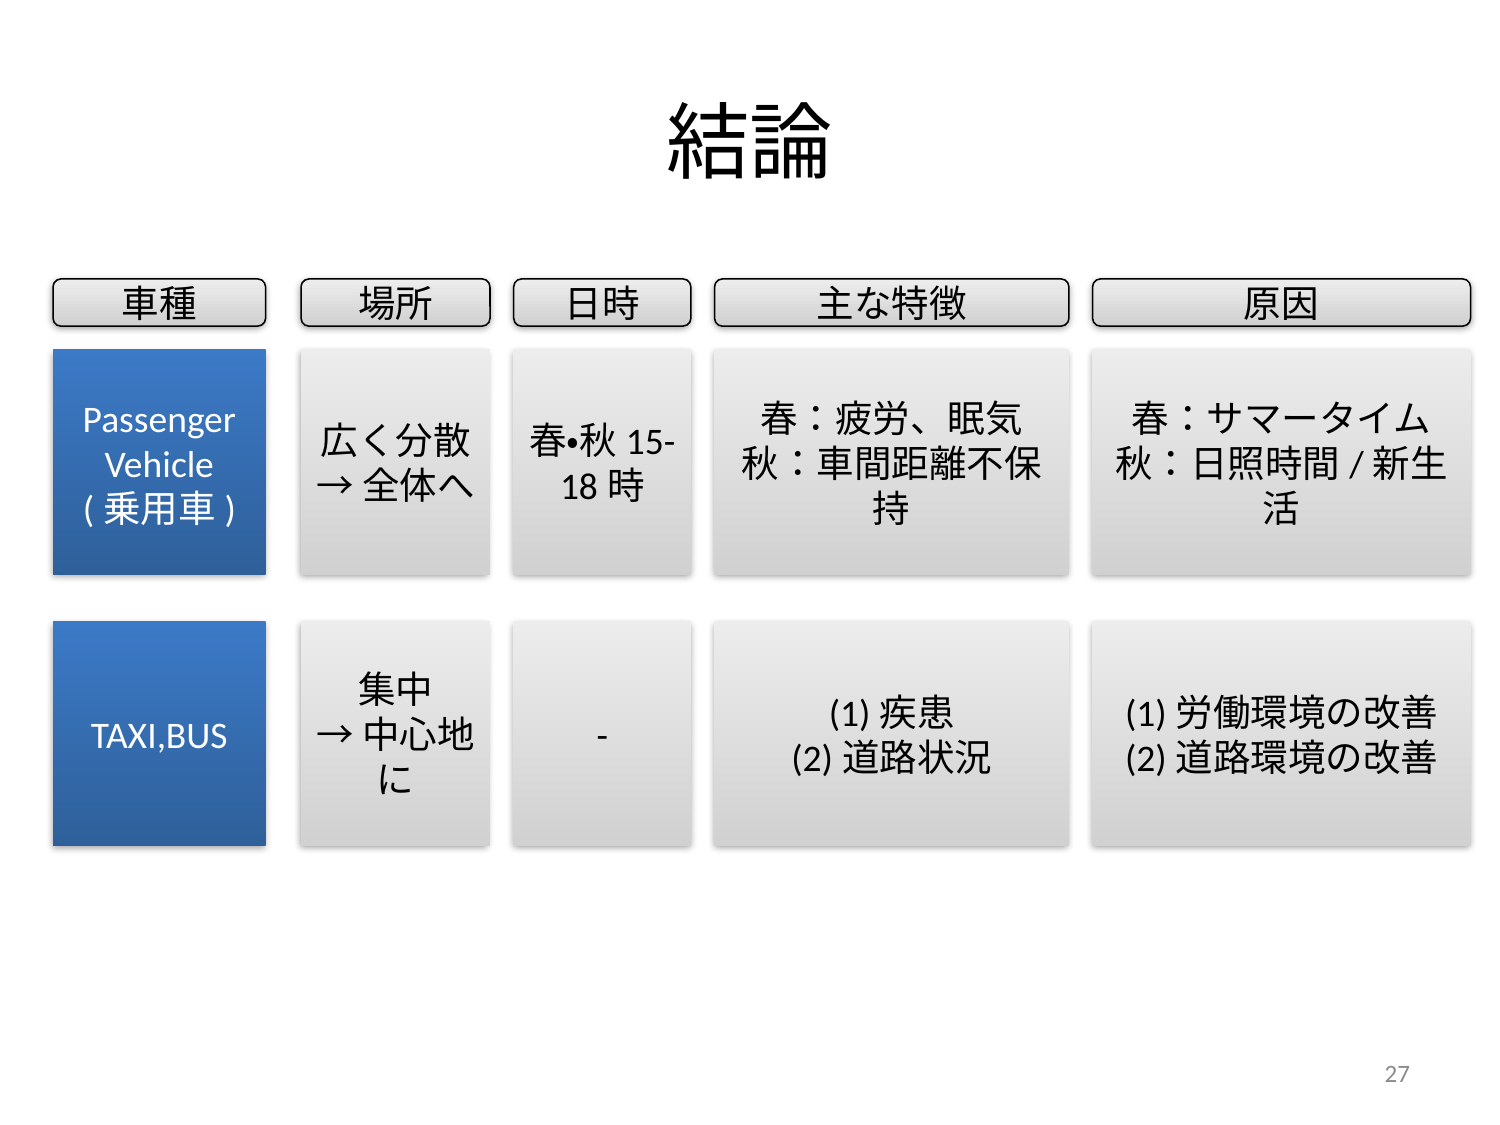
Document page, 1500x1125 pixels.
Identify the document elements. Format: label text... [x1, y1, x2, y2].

text_box 主な特徴 [713, 278, 1070, 327]
text_box (1)疾患 (2)道路状況 [714, 621, 1070, 847]
text_box 車種 [52, 278, 267, 327]
slide_number 27 [1074, 1042, 1425, 1103]
text_box Passenger Vehicle (乗用車) [52, 349, 266, 575]
text_box 春：サマータイム 秋：日照時間/新生活 [1092, 349, 1471, 575]
text_box 場所 [300, 278, 491, 327]
text_box 広く分散 →全体へ [300, 349, 491, 575]
text_box - [513, 621, 692, 847]
text_box 日時 [512, 278, 692, 327]
text_box (1)労働環境の改善 (2)道路環境の改善 [1092, 621, 1471, 847]
text_box 原因 [1091, 278, 1472, 327]
text_box 集中 →中心地に [300, 621, 491, 847]
text_box TAXI,BUS [52, 621, 266, 847]
text_box 春・秋15-18時 [513, 349, 692, 575]
text_box 春：疲労、眠気 秋：車間距離不保持 [714, 349, 1070, 575]
title 結論 [75, 45, 1425, 233]
